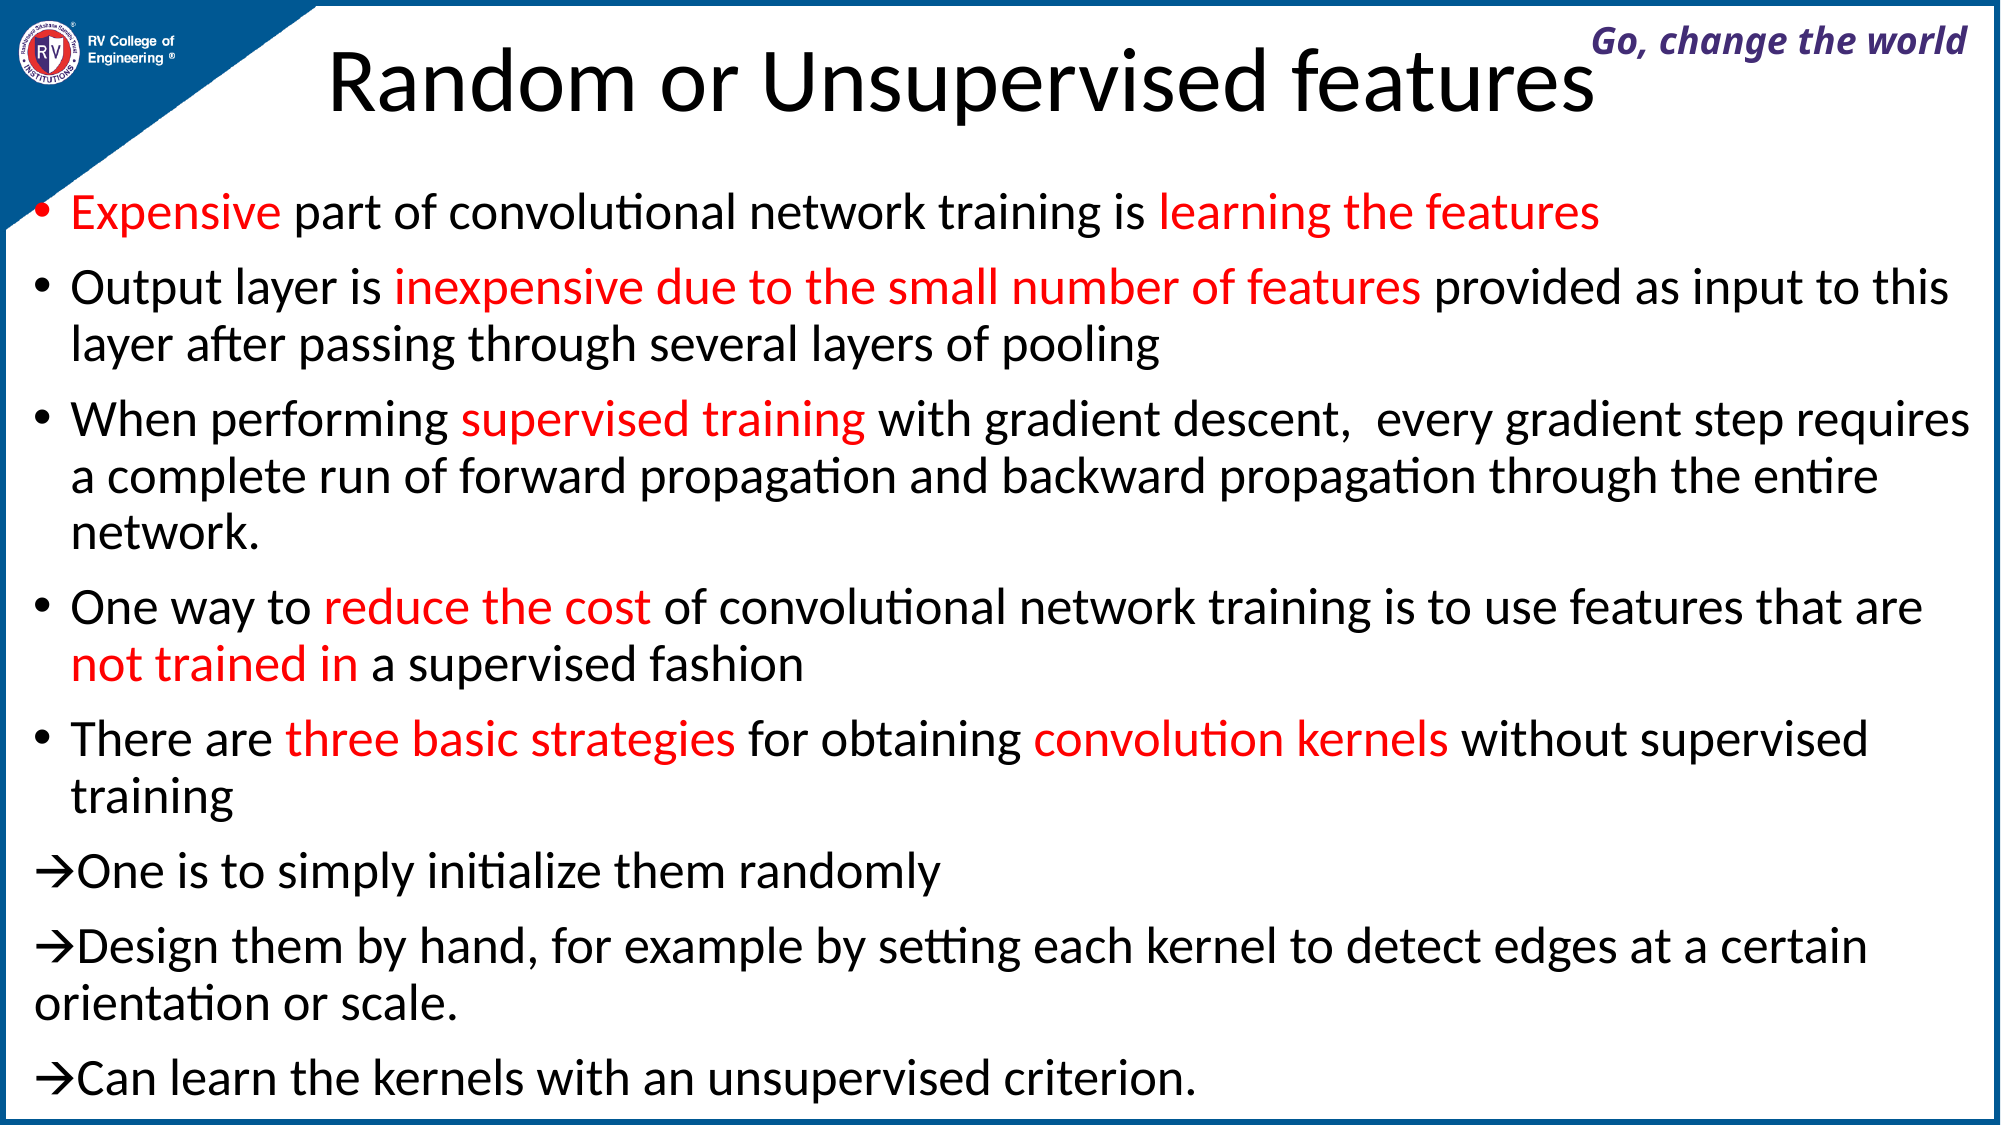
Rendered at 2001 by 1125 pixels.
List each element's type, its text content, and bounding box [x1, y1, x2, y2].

title Random or Unsupervised features [312, 3, 1617, 161]
picture [2, 6, 316, 232]
list Expensive part of convolutional network training is learning the features Output layer is inexpensive due to the small number of features provided as input to this layer after passing through several layers of pooling When performing supervised training with gradient descent, every gradient step requires a complete run of forward propagation and backward propagation through the entire network. One way to reduce the cost of convolutional network training is to use features that are not trained in a supervised fashion There are three basic strategies for obtaining convolution kernels without supervised training 🡪One is to simply initialize them randomly 🡪Design them by hand, for example by setting each kernel to detect edges at a certain orientation or scale. 🡪Can learn the kernels with an unsupervised criterion. [18, 176, 1989, 1122]
